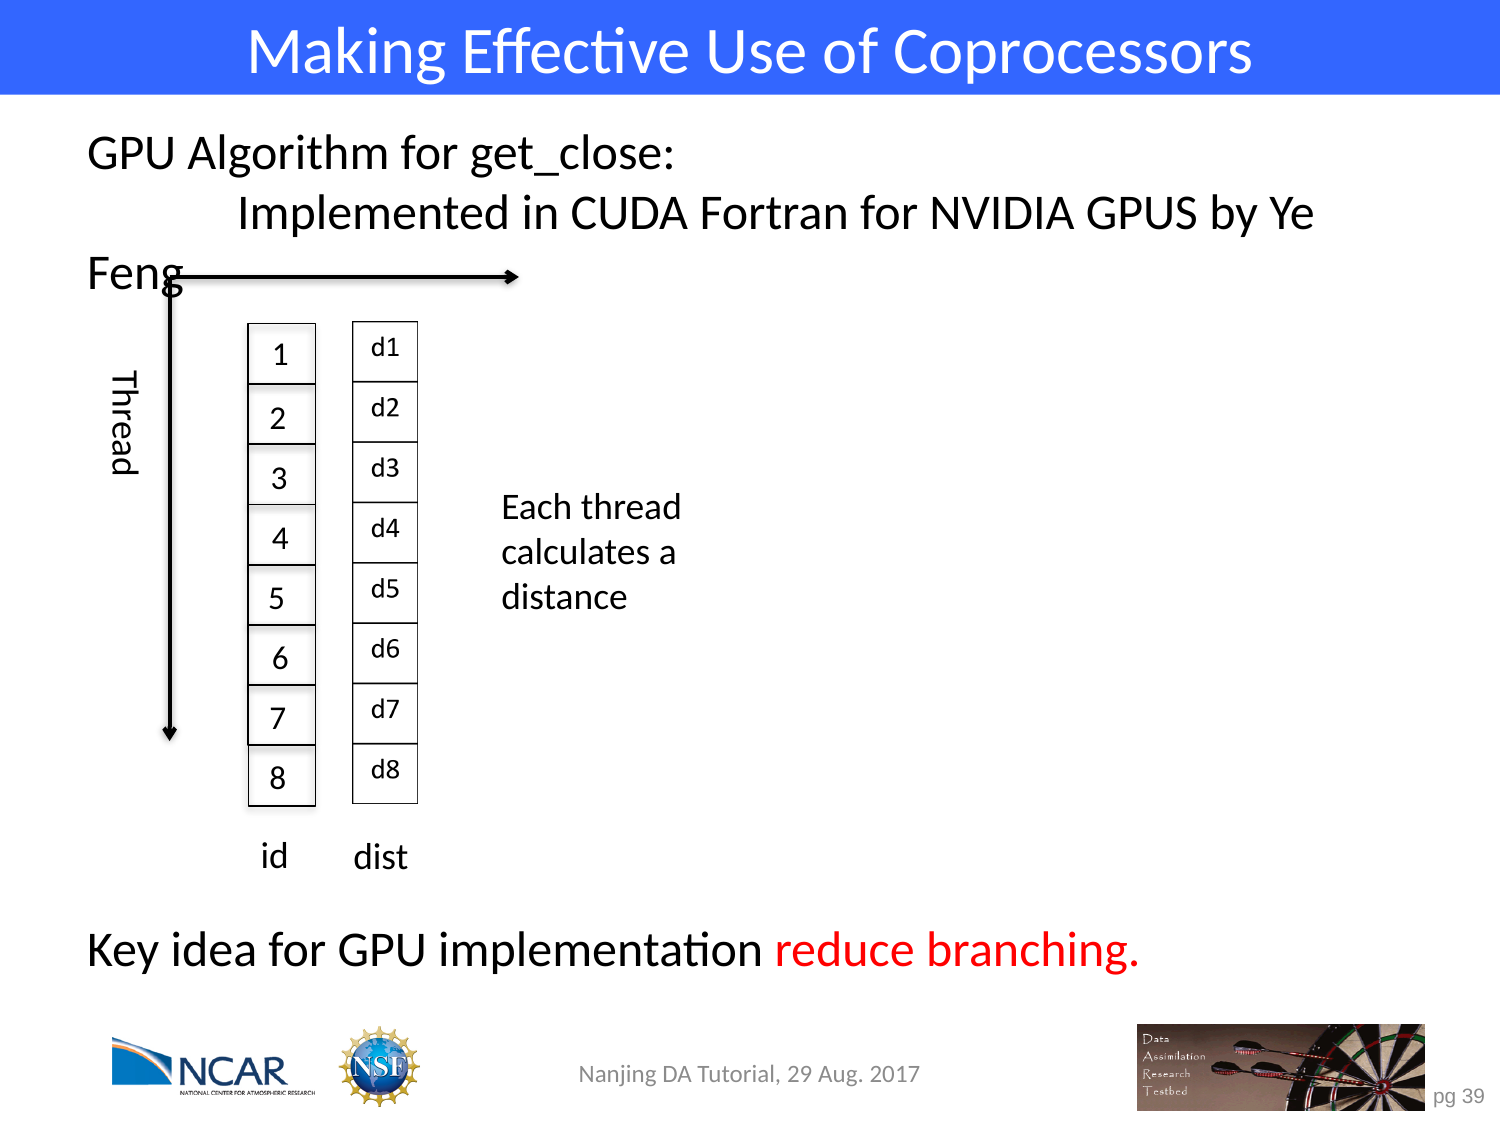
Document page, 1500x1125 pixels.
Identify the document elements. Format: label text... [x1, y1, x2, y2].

text_box Making Effective Use of Coprocessors [0, 0, 1500, 95]
picture [352, 321, 418, 804]
picture [112, 1037, 315, 1095]
text_box GPU Algorithm for get_close: Implemented in CUDA Fortran for NVIDIA GPUS by Ye Feng [72, 111, 1384, 307]
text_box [248, 323, 316, 807]
text_box Key idea for GPU implementation reduce branching. [72, 908, 1230, 984]
picture [1137, 1024, 1425, 1111]
text_box dist [338, 824, 434, 885]
text_box Each thread calculates a distance [486, 474, 733, 624]
text_box Thread [97, 355, 158, 623]
text_box id [245, 823, 309, 884]
picture [337, 1024, 421, 1108]
footer Nanjing DA Tutorial, 29 Aug. 2017 [512, 1042, 988, 1103]
